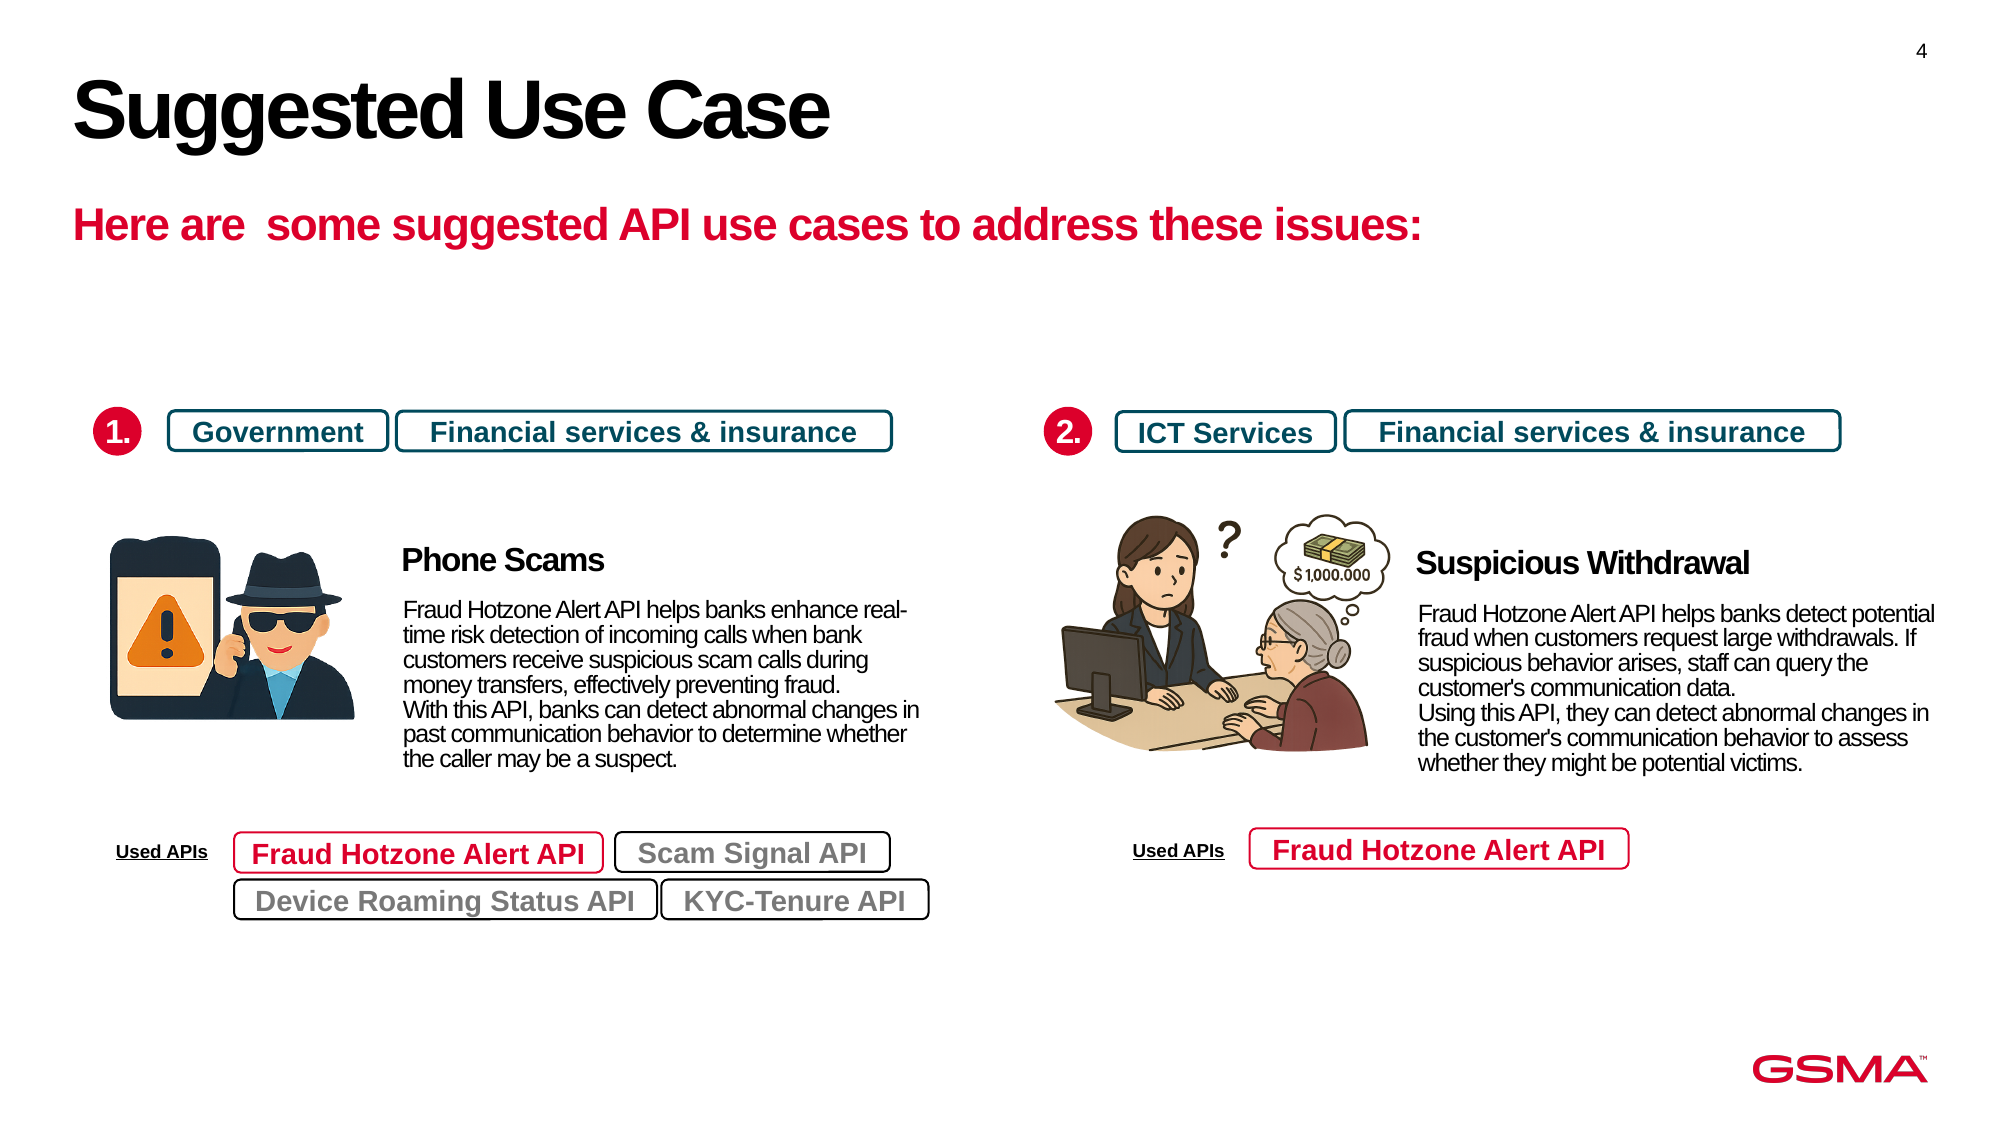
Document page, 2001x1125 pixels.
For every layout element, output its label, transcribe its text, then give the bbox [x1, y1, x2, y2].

picture [90, 523, 378, 732]
text_box Fraud Hotzone Alert API [1248, 827, 1630, 870]
text_box Financial services & insurance [1343, 409, 1842, 452]
text_box Fraud Hotzone Alert API [233, 831, 604, 874]
text_box ICT Services [1296, 410, 1337, 453]
text_box Fraud Hotzone Alert API helps banks detect potential fraud when customers request large withdrawals. If suspicious behavior arises, staff can query the customer's communication data. Using this API, they can detect abnormal changes in the customer's communication behavior to assess whether they might be potential victims. [1417, 602, 1958, 803]
text_box KYC-Tenure API [660, 878, 930, 921]
text_box Phone Scams [401, 544, 647, 586]
picture [1042, 509, 1410, 755]
title Suggested Use Case [72, 72, 1928, 156]
text_box Suspicious Withdrawal [1415, 548, 2000, 588]
text_box Device Roaming Status API [233, 878, 659, 921]
picture [1753, 1055, 1928, 1083]
text_box Scam Signal API [614, 831, 891, 873]
text_box Here are some suggested API use cases to address these issues: [72, 203, 1928, 257]
text_box Used APIs [100, 832, 236, 870]
text_box Used APIs [1117, 831, 1253, 870]
text_box Government [346, 409, 389, 452]
text_box Financial services & insurance [395, 410, 893, 452]
slide_number 4 [1853, 37, 1928, 63]
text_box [1043, 406, 1296, 470]
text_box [92, 406, 346, 470]
text_box Fraud Hotzone Alert API helps banks enhance real-time risk detection of incoming calls when bank customers receive suspicious scam calls during money transfers, effectively preventing fraud. With this API, banks can detect abnormal changes in past communication behavior to determine whether the caller may be a suspect. [402, 599, 938, 777]
